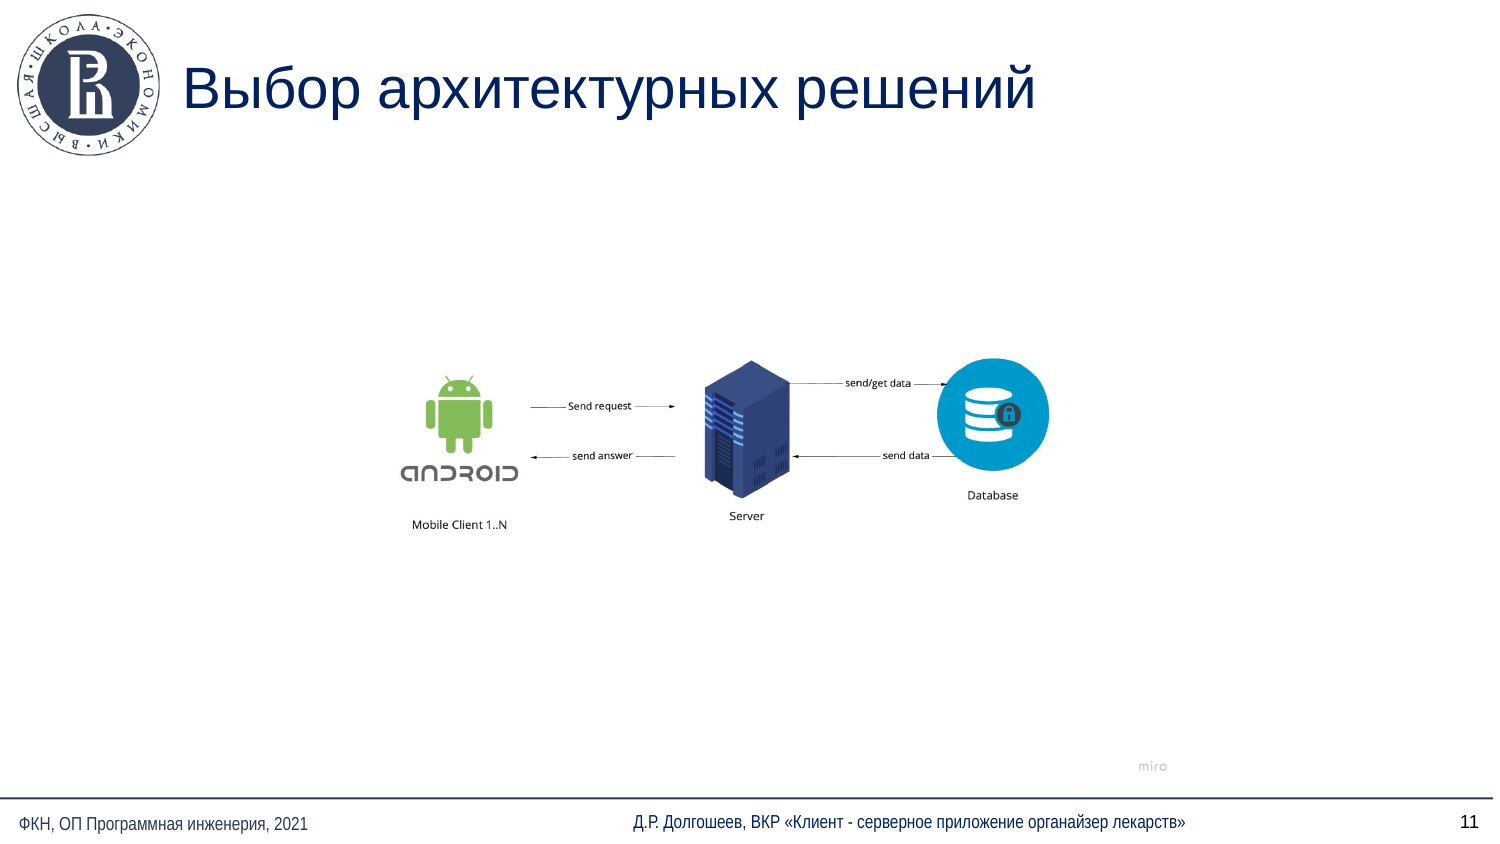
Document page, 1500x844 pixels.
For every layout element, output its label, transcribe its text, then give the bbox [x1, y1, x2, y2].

picture [301, 129, 1187, 791]
title Выбор архитектурных решений [170, 7, 1500, 163]
footer Д.Р. Долгошеев, ВКР «Клиент - серверное приложение органайзер лекарств» [395, 799, 1424, 842]
picture [17, 14, 160, 156]
slide_number 11 [1445, 797, 1494, 844]
